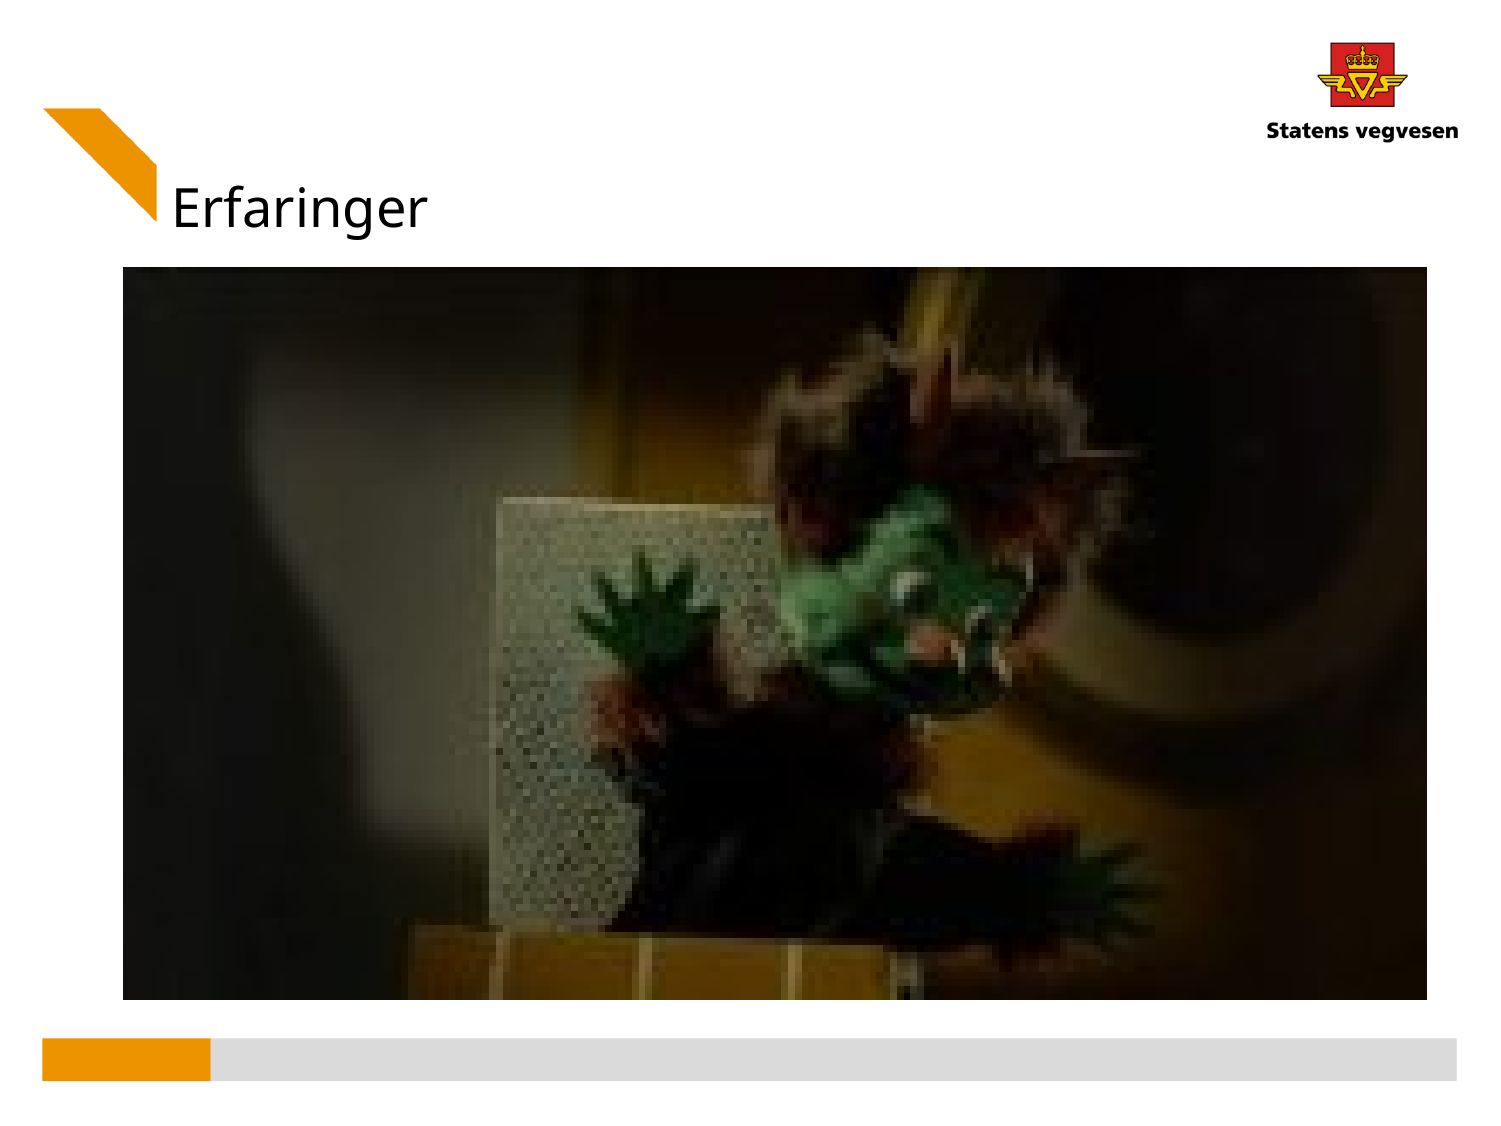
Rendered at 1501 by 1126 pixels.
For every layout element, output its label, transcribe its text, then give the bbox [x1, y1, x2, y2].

title Erfaringer [171, 173, 1320, 251]
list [123, 266, 1427, 1000]
picture [1252, 0, 1501, 145]
picture [0, 0, 167, 230]
